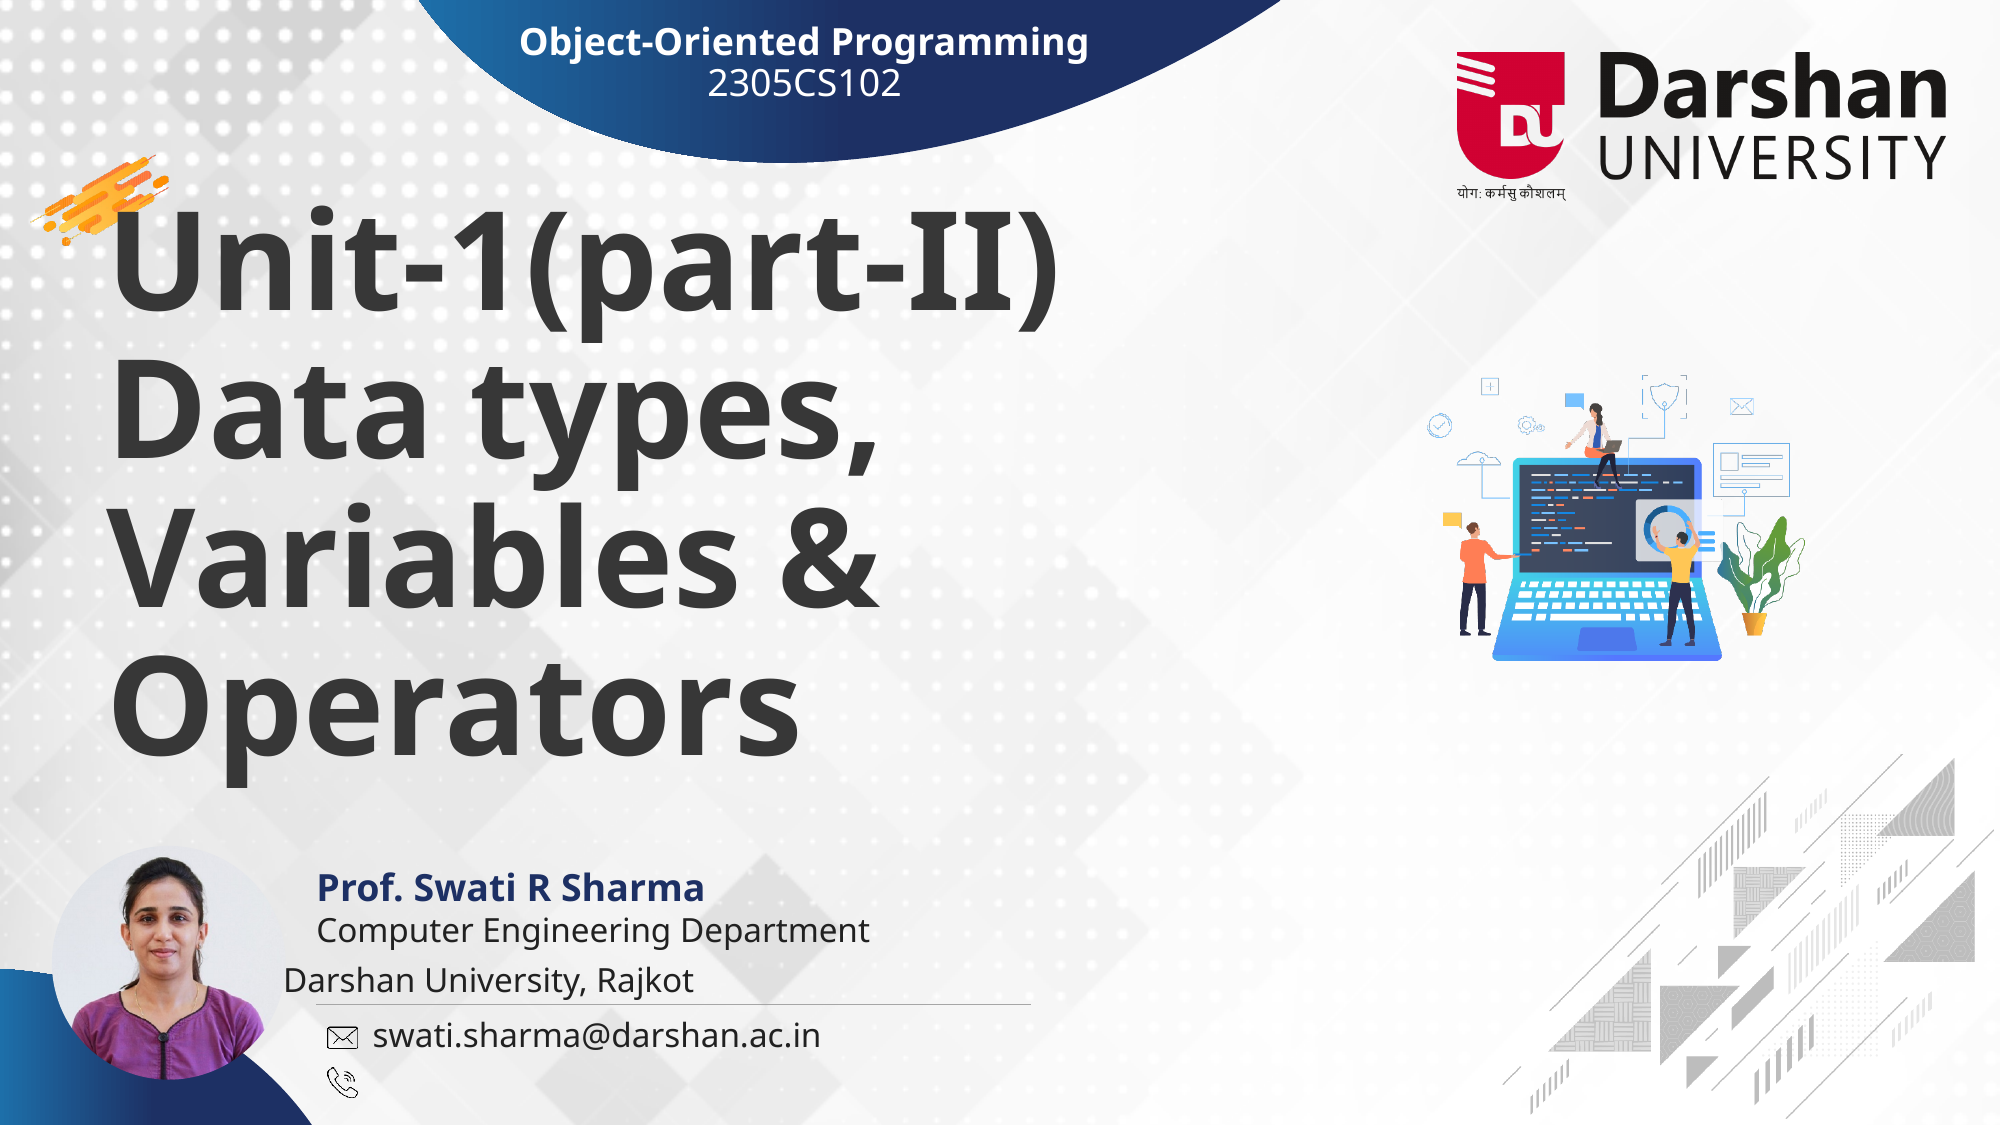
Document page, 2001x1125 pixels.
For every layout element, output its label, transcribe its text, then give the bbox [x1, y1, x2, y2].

picture [10, 137, 189, 265]
picture [327, 1067, 358, 1098]
picture [1457, 52, 1946, 201]
picture [1384, 343, 1847, 692]
list Prof. Swati R Sharma [301, 865, 1217, 913]
picture [327, 1022, 357, 1053]
list Computer Engineering Department [301, 913, 915, 956]
picture [51, 845, 286, 1080]
list Object-Oriented Programming 2305CS102 [423, 3, 1186, 124]
title Unit-1(part-II) Data types, Variables & Operators [91, 184, 1526, 608]
list swati.sharma@darshan.ac.in [357, 1013, 971, 1061]
